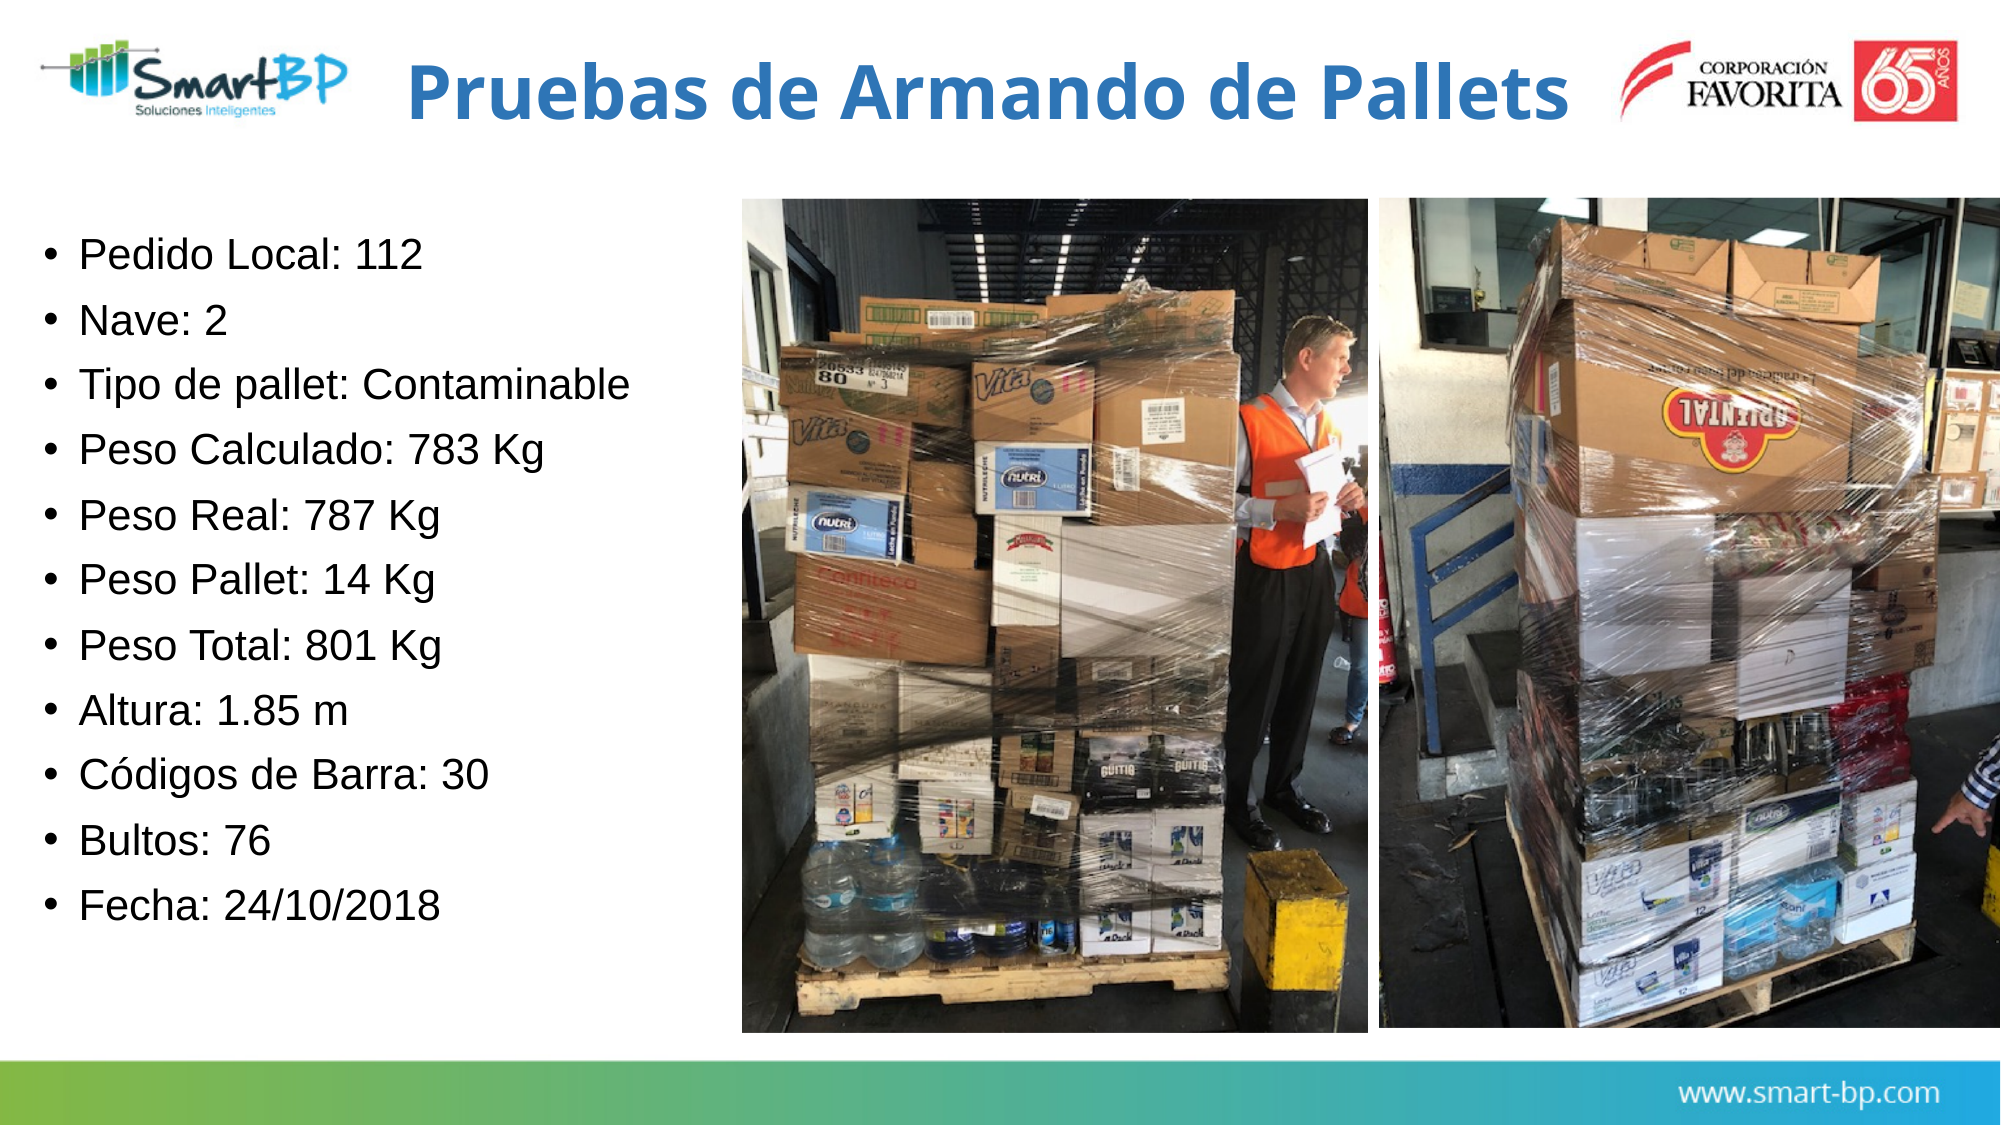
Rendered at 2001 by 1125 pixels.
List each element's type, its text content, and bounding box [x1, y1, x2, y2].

list Pedido Local: 112 Nave: 2 Tipo de pallet: Contaminable Peso Calculado: 783 Kg Peso Real: 787 Kg Peso Pallet: 14 Kg Peso Total: 801 Kg Altura: 1.85 m Códigos de Barra: 30 Bultos: 76 Fecha: 24/10/2018 [28, 224, 739, 939]
text_box Pruebas de Armando de Pallets [367, 59, 1610, 120]
picture [0, 0, 2001, 1125]
